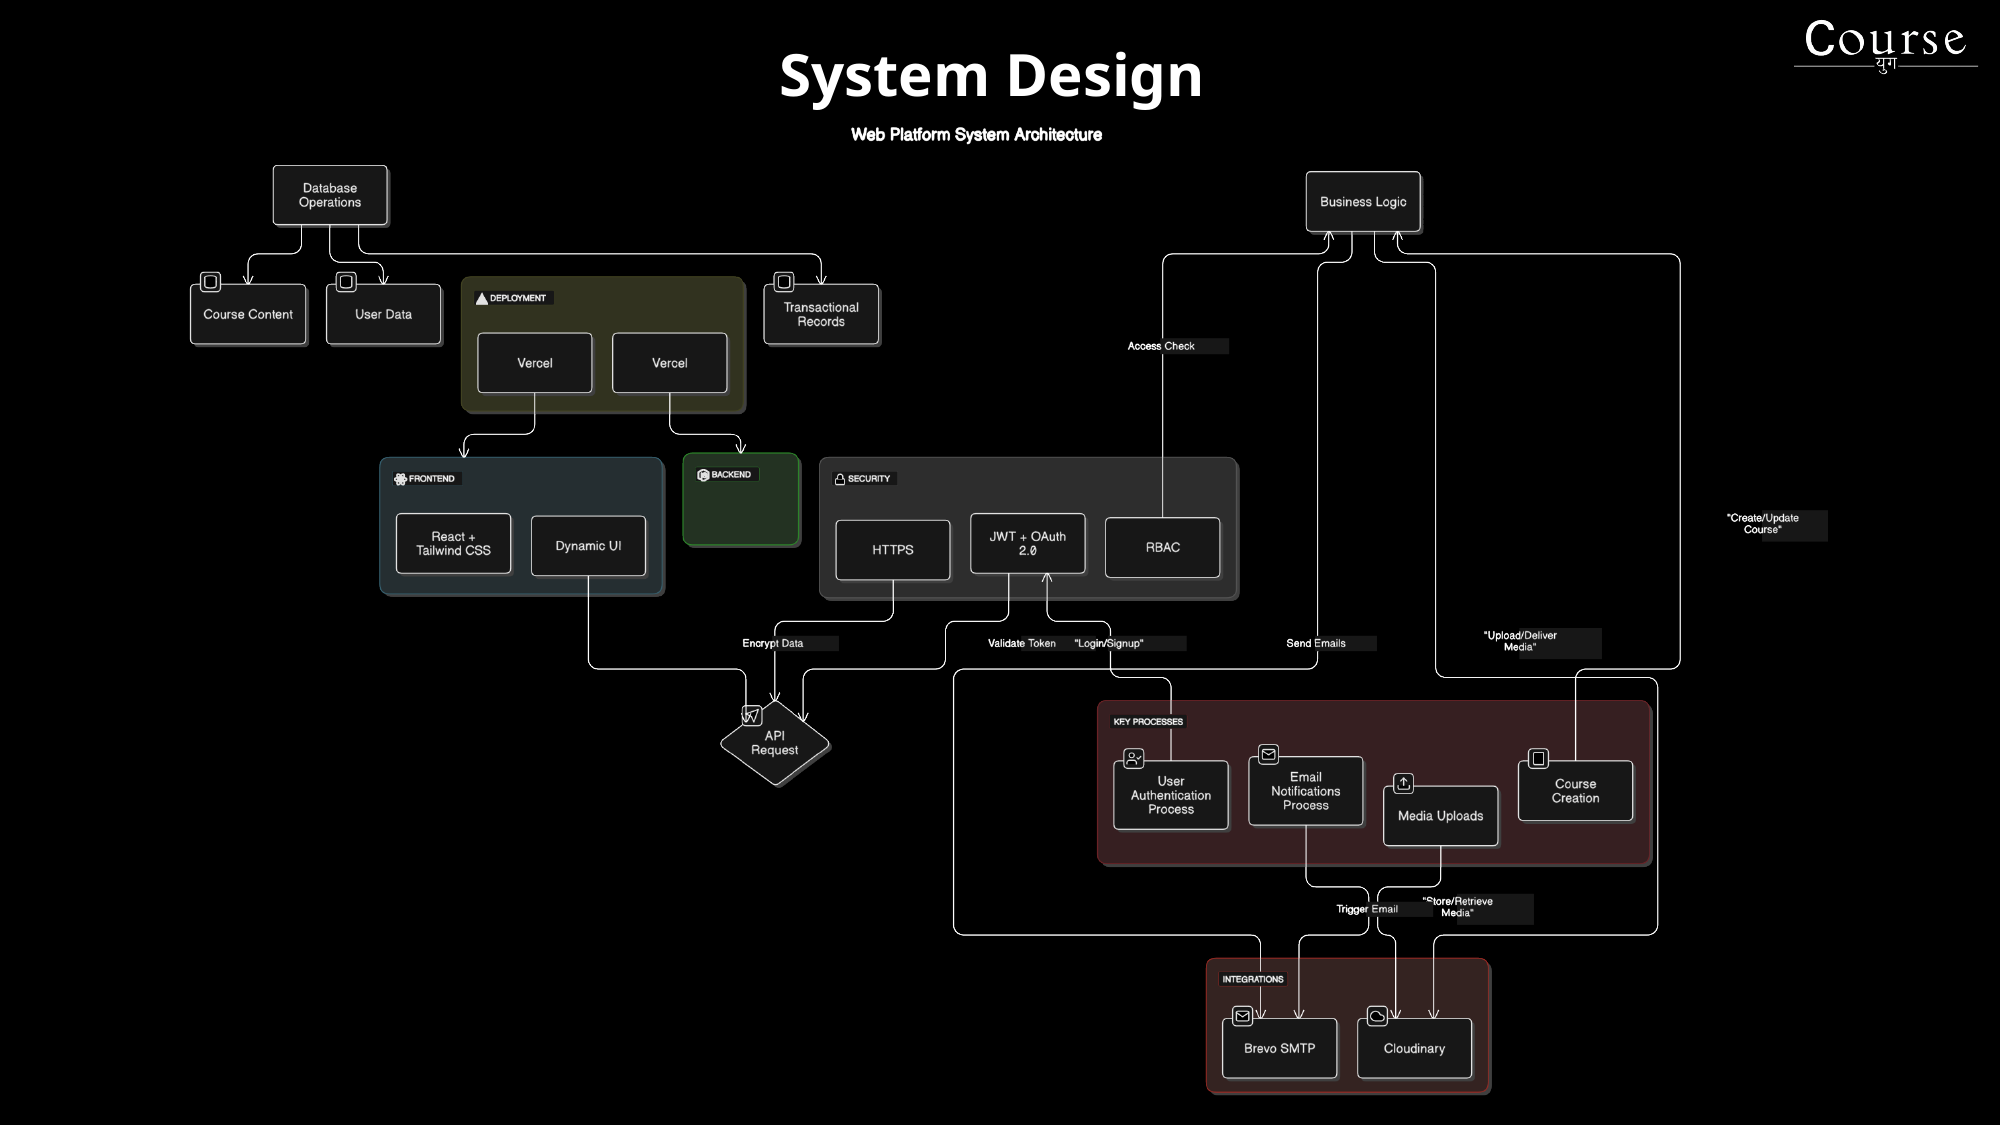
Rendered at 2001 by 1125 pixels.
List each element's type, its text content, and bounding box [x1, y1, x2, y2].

picture [1788, 19, 1984, 75]
picture [172, 116, 1828, 1125]
title System Design [137, 20, 1863, 136]
